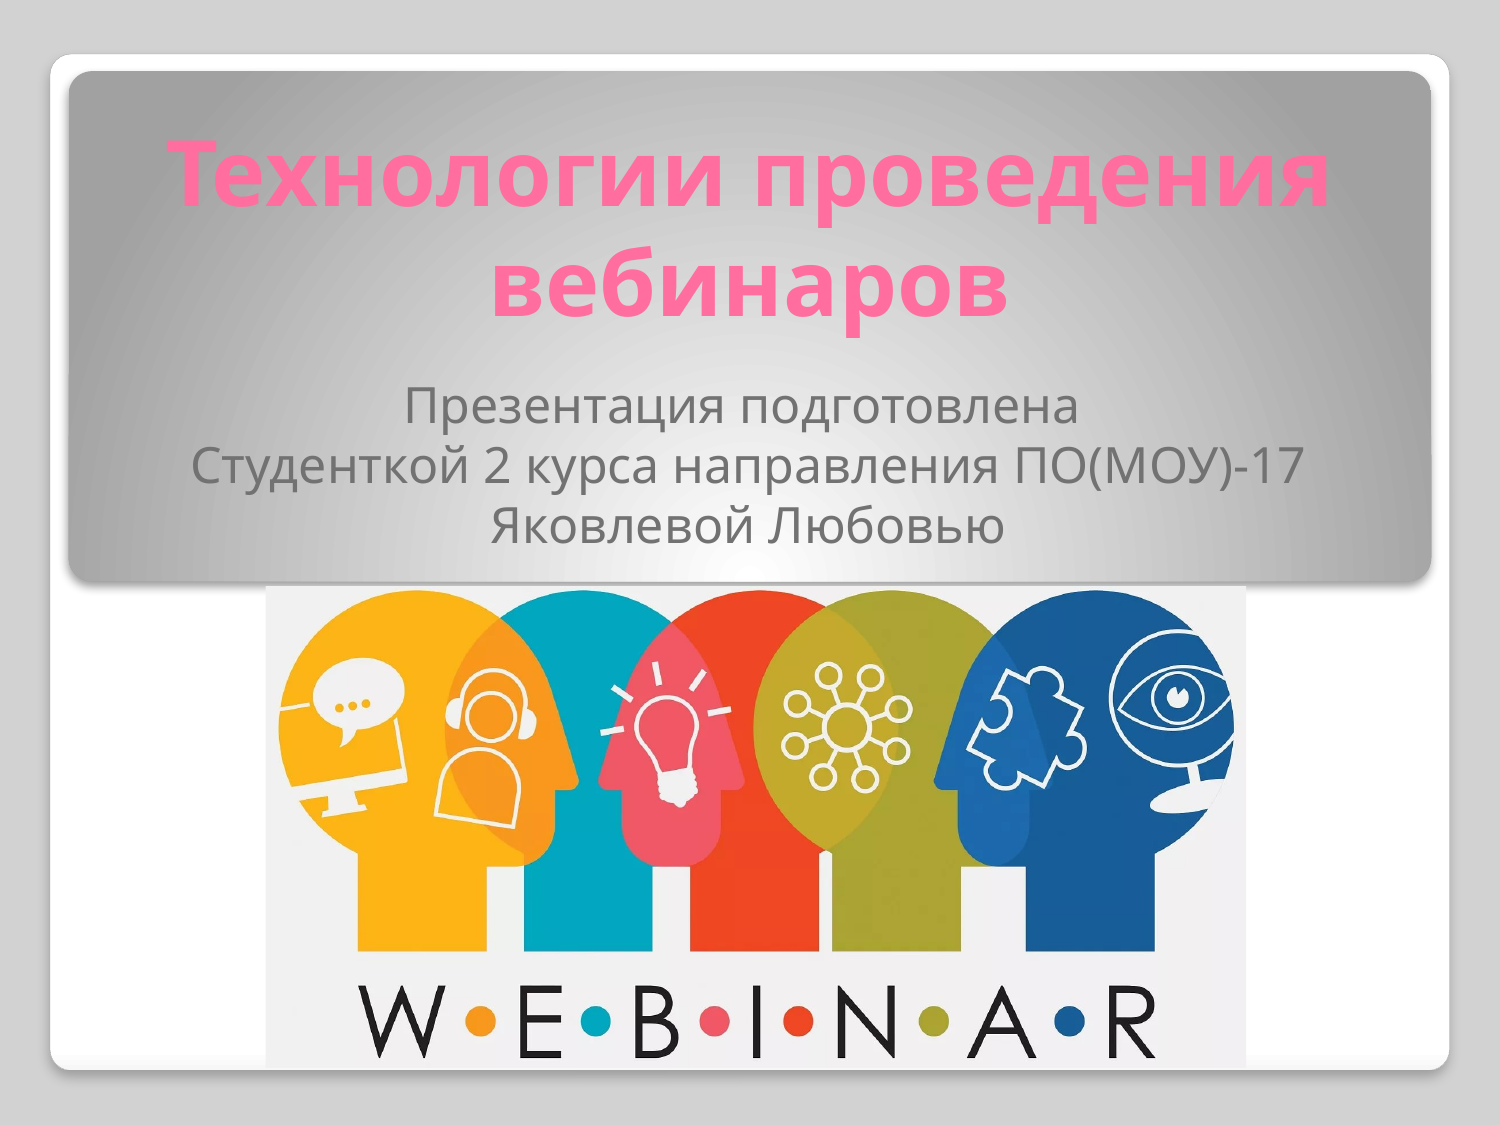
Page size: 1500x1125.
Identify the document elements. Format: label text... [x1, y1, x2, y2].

subtitle Презентация подготовлена Студенткой 2 курса направления ПО(МОУ)-17 Яковлевой Любовью [100, 373, 1376, 524]
picture [265, 585, 1247, 1068]
title Технологии проведения вебинаров [0, 42, 1500, 343]
